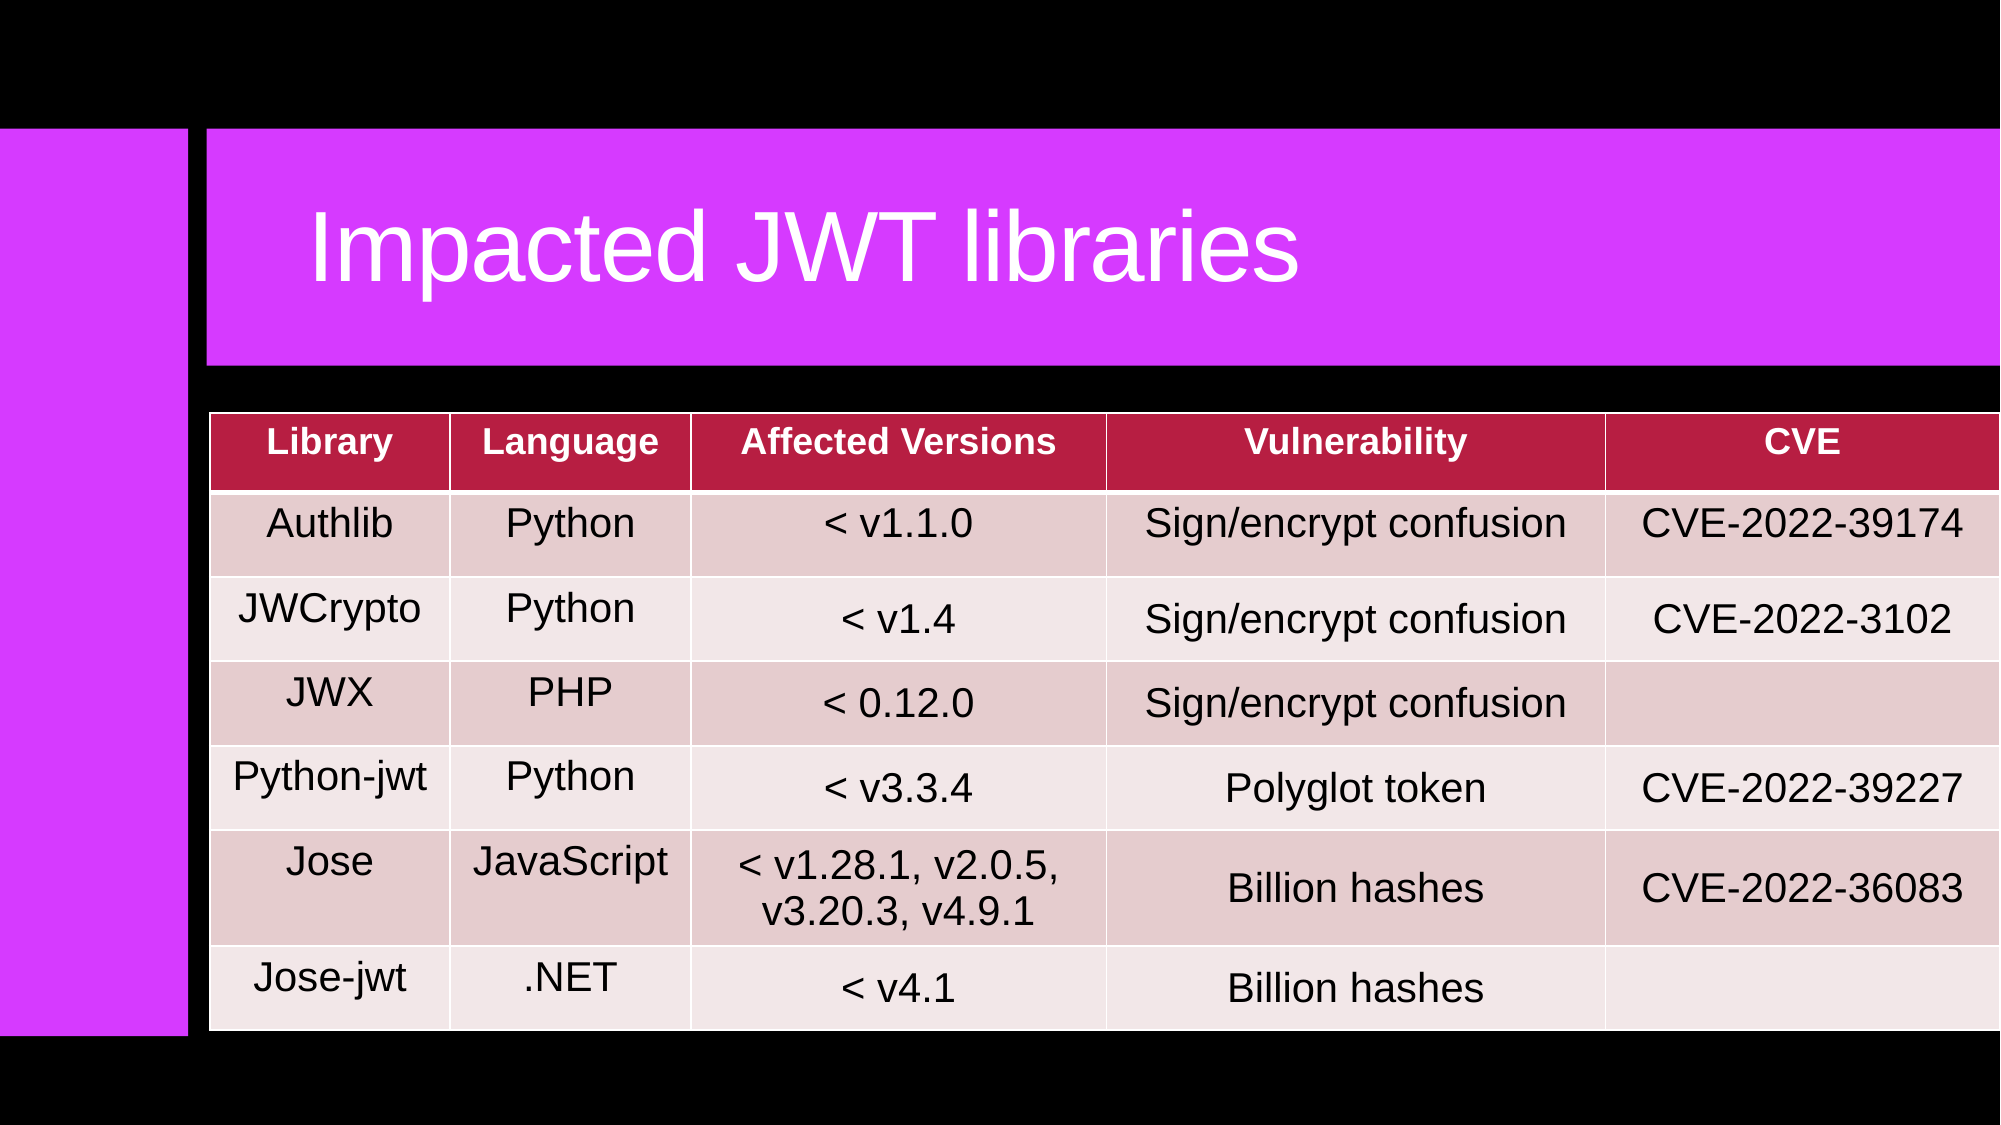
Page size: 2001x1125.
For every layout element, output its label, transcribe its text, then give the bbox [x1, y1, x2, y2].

table_cell < v3.3.4 [692, 747, 1106, 829]
table_cell < 0.12.0 [692, 662, 1106, 745]
table_cell CVE-2022-39227 [1606, 747, 1999, 829]
table_cell Python [451, 747, 690, 829]
table_cell Sign/encrypt confusion [1107, 662, 1605, 745]
table_cell [1606, 947, 1999, 1029]
text_box [0, 128, 189, 1037]
table_header Language [451, 414, 690, 490]
table_cell < v1.1.0 [692, 495, 1106, 576]
table_header Library [211, 414, 449, 490]
table_header Vulnerability [1107, 414, 1605, 490]
table_cell Polyglot token [1107, 747, 1605, 829]
table_cell CVE-2022-36083 [1606, 831, 1999, 945]
table_cell CVE-2022-39174 [1606, 495, 1999, 576]
table_cell Jose-jwt [211, 947, 449, 1029]
table_cell JWCrypto [211, 578, 449, 660]
table_cell Python [451, 578, 690, 660]
table_cell [1606, 662, 1999, 745]
text_box [206, 128, 2000, 367]
table_header Affected Versions [692, 414, 1106, 490]
title Impacted JWT libraries [292, 131, 1702, 368]
table_cell Python-jwt [211, 747, 449, 829]
table_cell < v4.1 [692, 947, 1106, 1029]
table_cell CVE-2022-3102 [1606, 578, 1999, 660]
table_cell Authlib [211, 495, 449, 576]
table_cell Billion hashes [1107, 831, 1605, 945]
table_cell Sign/encrypt confusion [1107, 578, 1605, 660]
table_cell Sign/encrypt confusion [1107, 495, 1605, 576]
table_cell Billion hashes [1107, 947, 1605, 1029]
table_cell .NET [451, 947, 690, 1029]
table_cell < v1.4 [692, 578, 1106, 660]
table_cell Jose [211, 831, 449, 945]
table_cell Python [451, 495, 690, 576]
table_header CVE [1606, 414, 1999, 490]
table_cell < v1.28.1, v2.0.5, v3.20.3, v4.9.1 [692, 831, 1106, 945]
table_cell JavaScript [451, 831, 690, 945]
table_cell JWX [211, 662, 449, 745]
table_cell PHP [451, 662, 690, 745]
